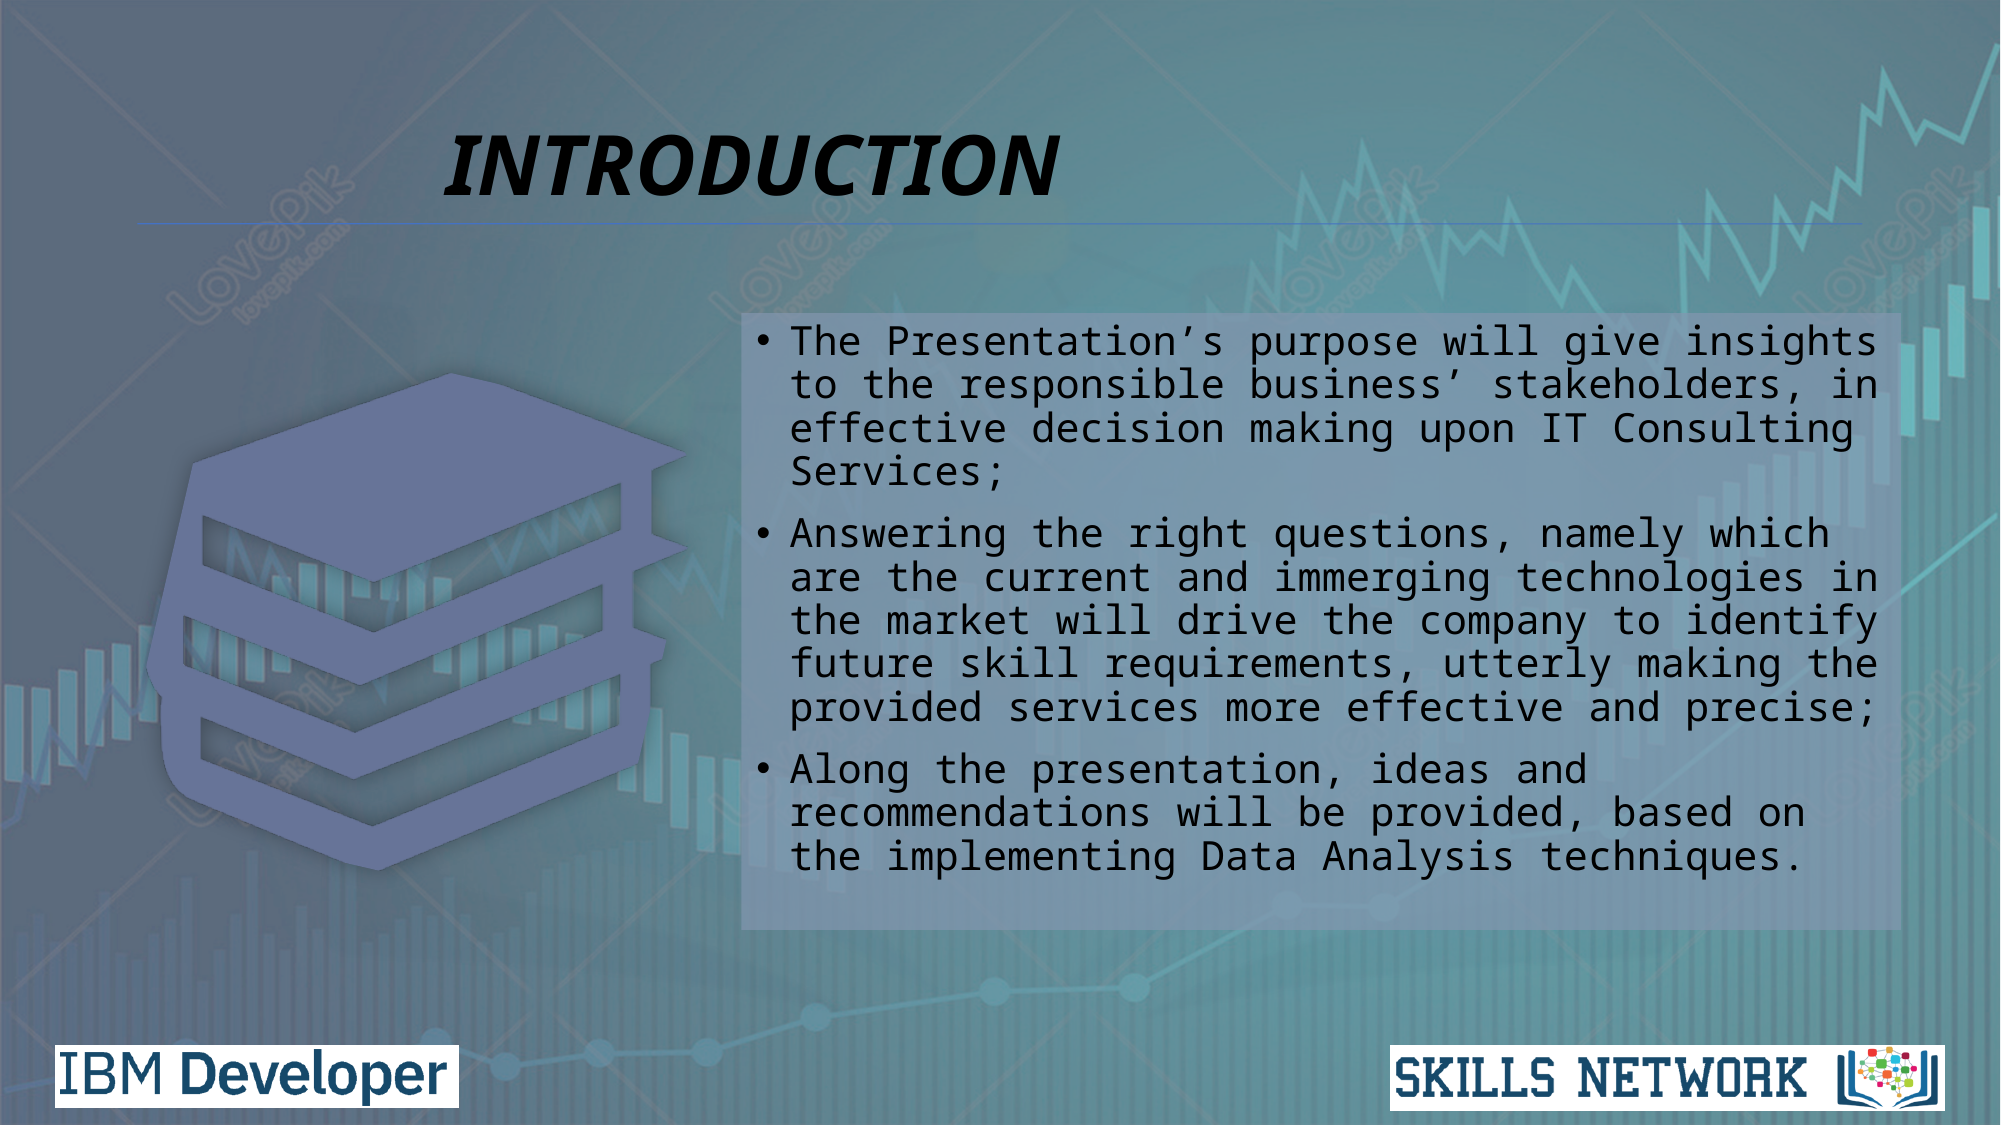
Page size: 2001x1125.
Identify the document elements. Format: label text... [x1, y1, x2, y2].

title INTRODUCTION [126, 59, 1381, 278]
text_box The Presentation’s purpose will give insights to the responsible business’ stakeholders, in effective decision making upon IT Consulting Services; Answering the right questions, namely which are the current and immerging technologies in the market will drive the company to identify future skill requirements, utterly making the provided services more effective and precise; Along the presentation, ideas and recommendations will be provided, based on the implementing Data Analysis techniques. [741, 313, 1901, 930]
picture [0, 0, 2001, 1125]
